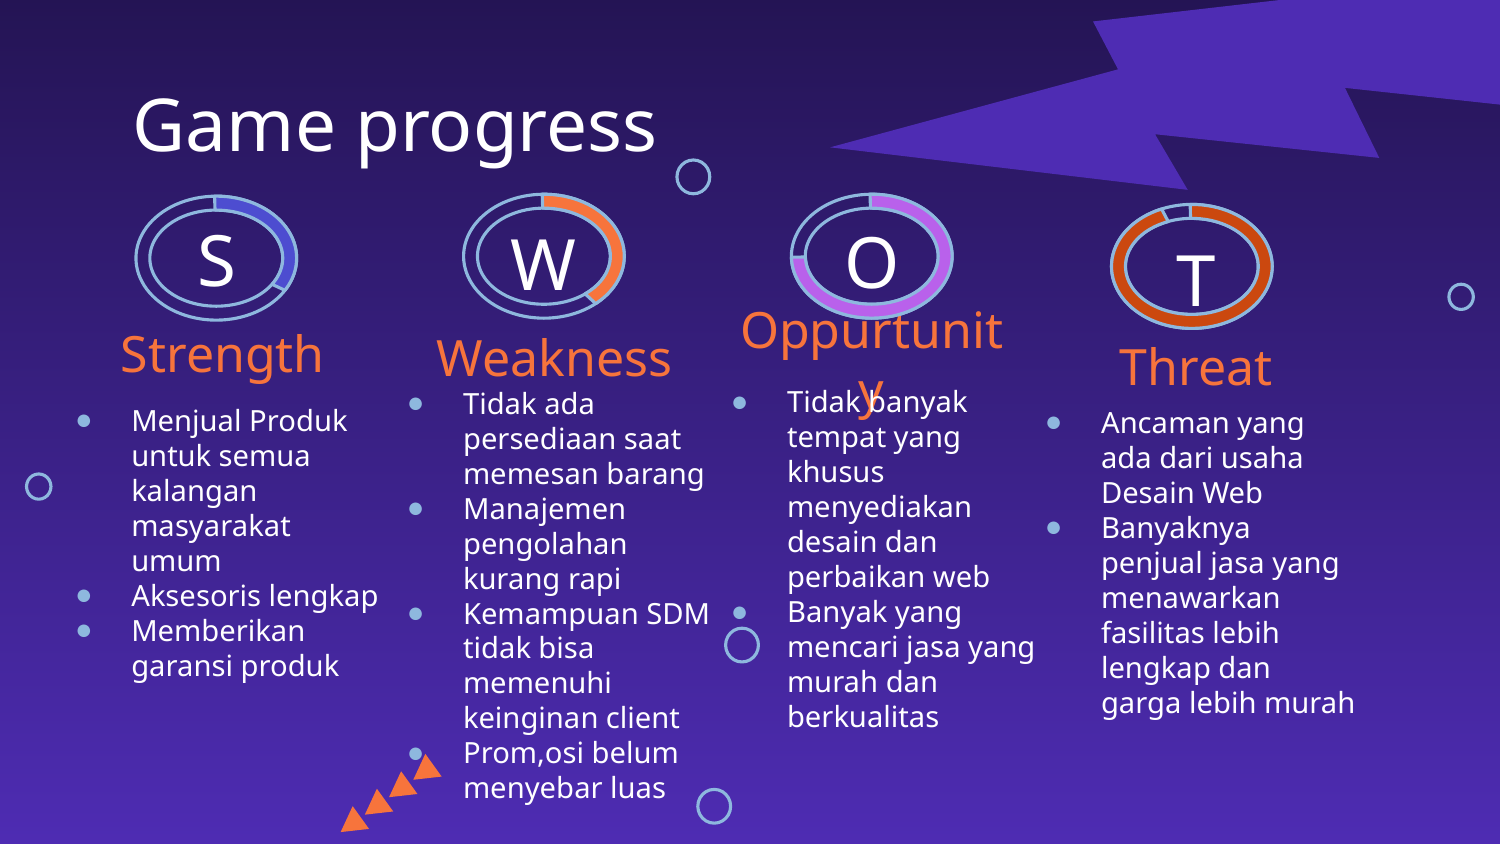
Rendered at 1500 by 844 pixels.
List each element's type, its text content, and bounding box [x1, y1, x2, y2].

title Game progress [117, 63, 1044, 158]
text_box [26, 159, 1474, 824]
